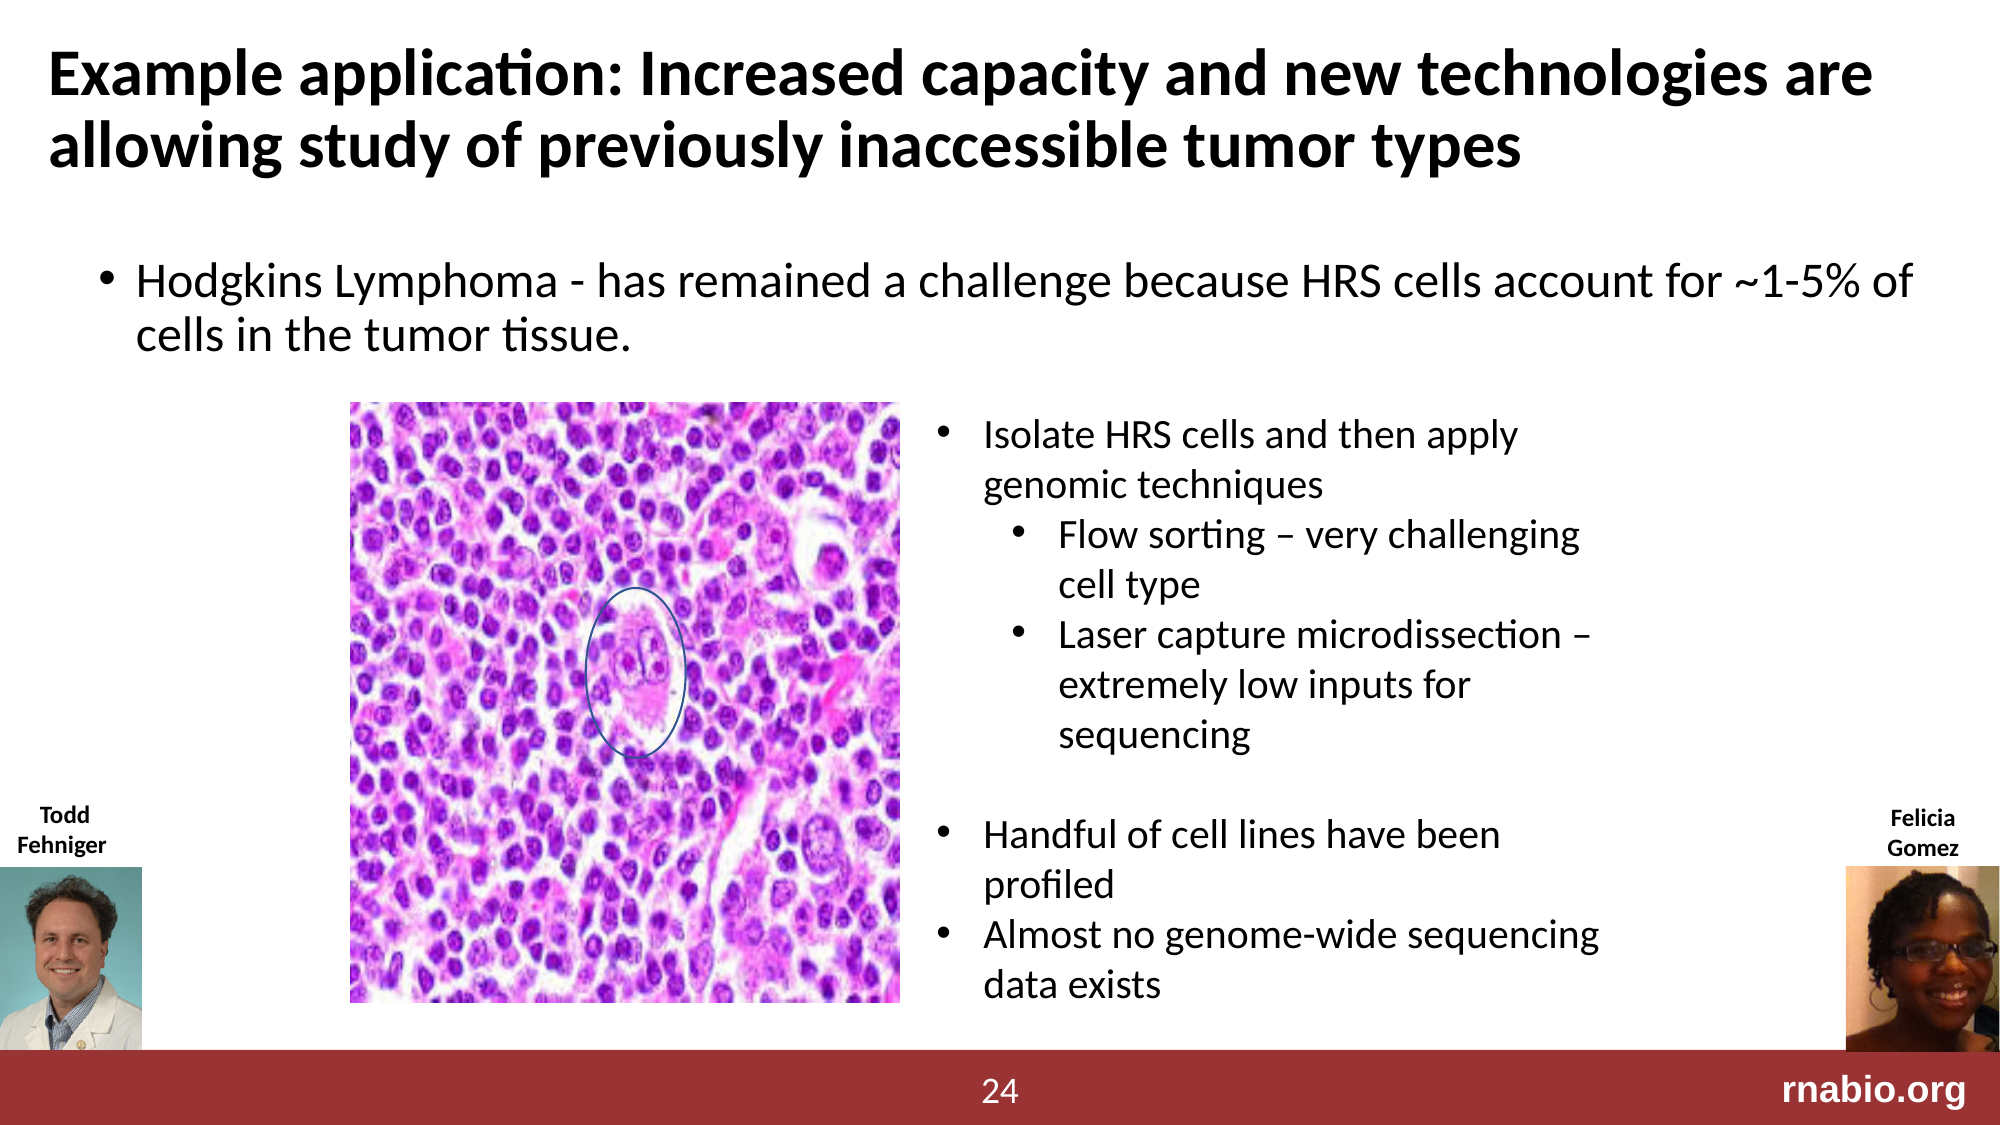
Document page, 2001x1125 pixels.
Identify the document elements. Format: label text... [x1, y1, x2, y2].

picture [349, 402, 585, 1003]
text_box Felicia Gomez [1846, 794, 2000, 866]
picture [0, 867, 143, 1050]
title Example application: Increased capacity and new technologies are allowing study of previously inaccessible tumor types [33, 1, 2000, 219]
picture [1845, 866, 2000, 1052]
list Hodgkins Lymphoma - has remained a challenge because HRS cells account for ~1-5% of cells in the tumor tissue. [83, 246, 1934, 976]
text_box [585, 399, 1634, 1122]
text_box Todd Fehniger [0, 790, 137, 866]
